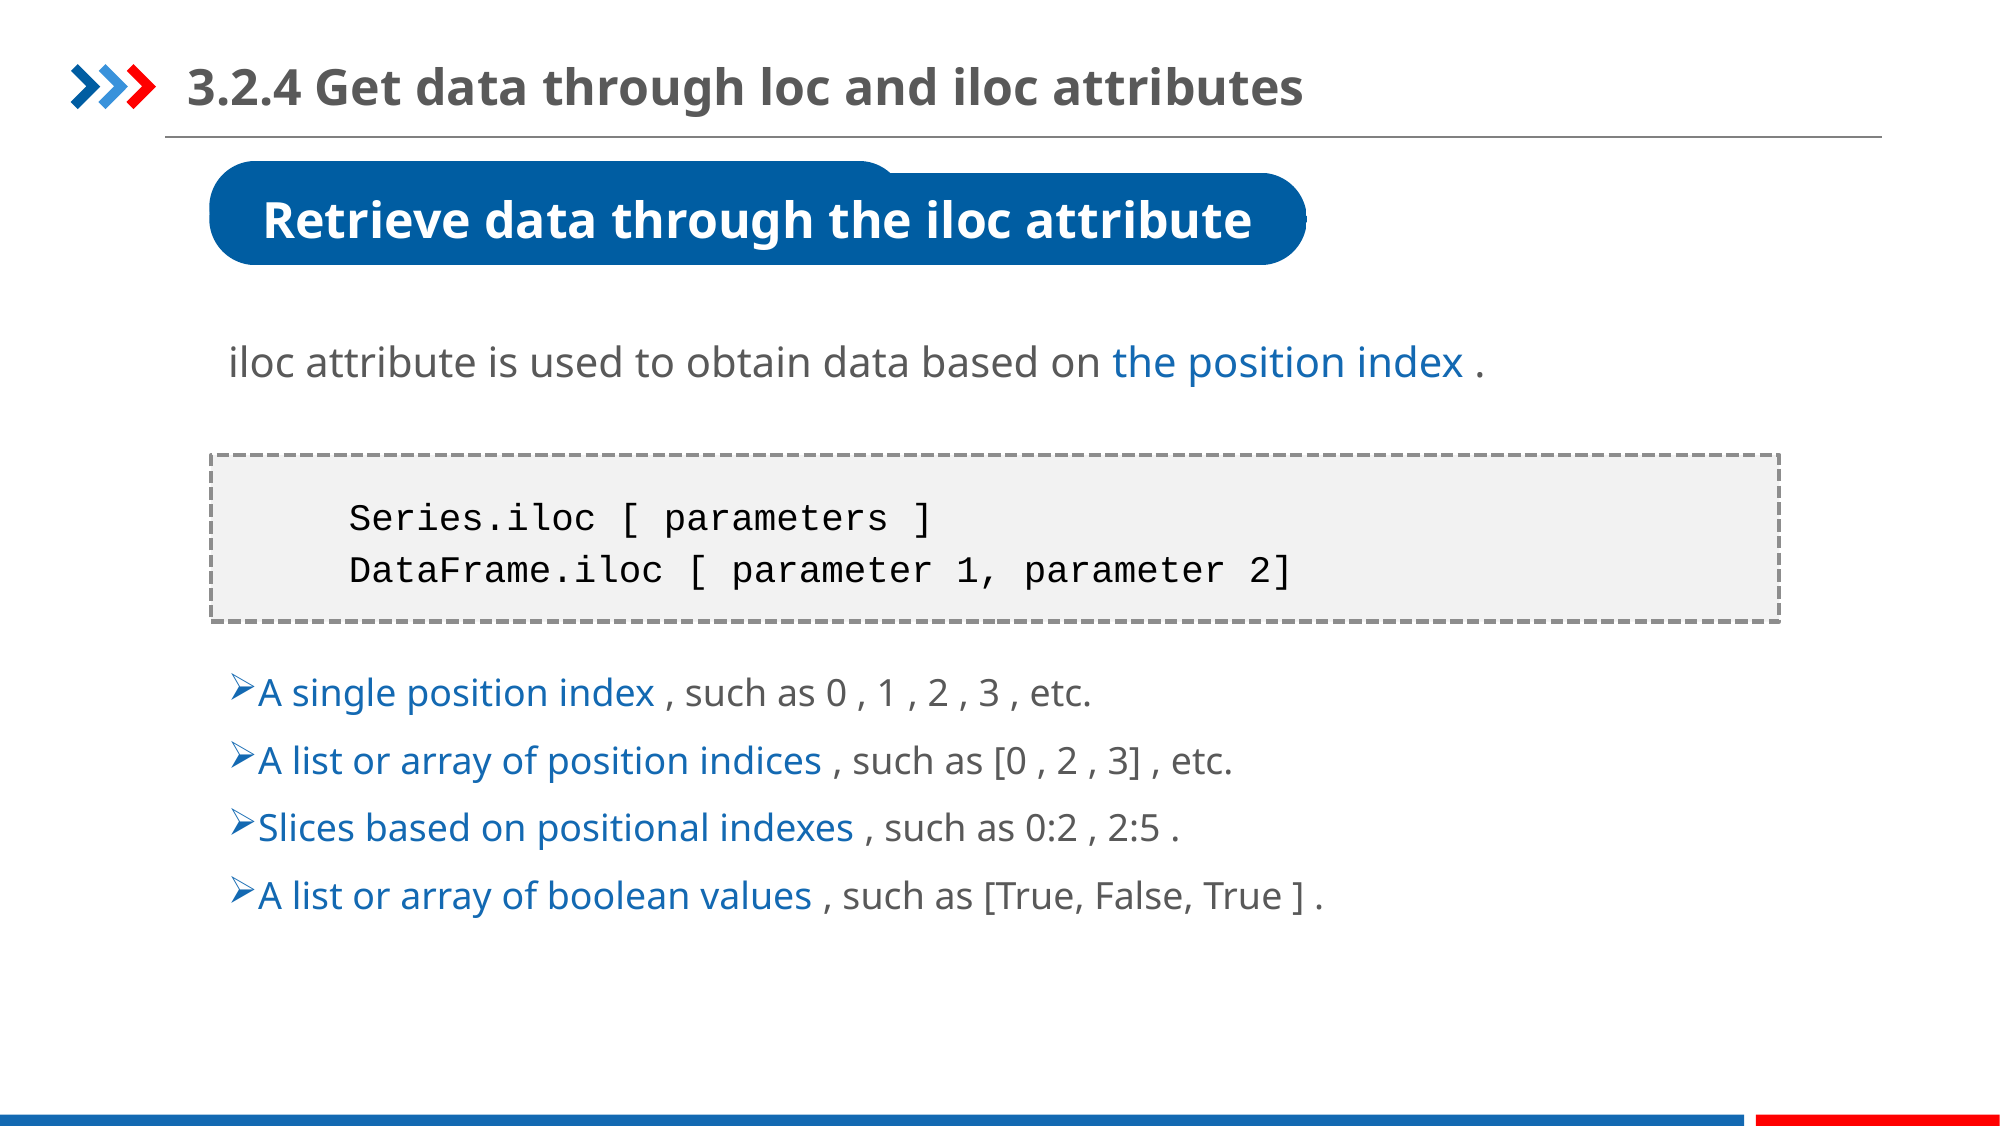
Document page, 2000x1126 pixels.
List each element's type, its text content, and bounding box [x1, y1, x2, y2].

text_box A single position index , such as 0 , 1 , 2 , 3 , etc. A list or array of position indices , such as [0 , 2 , 3] , etc. Slices based on positional indexes , such as 0:2 , 2:5 . A list or array of boolean values , such as [True, False, True ] . [213, 639, 1780, 925]
text_box Get data [207, 158, 890, 210]
text_box Retrieve data through the iloc attribute [207, 170, 1309, 268]
text_box 3.2.4 Get data through loc and iloc attributes [187, 43, 1378, 127]
text_box Series.iloc [ parameters ] DataFrame.iloc [ parameter 1, parameter 2] [290, 479, 1701, 598]
text_box iloc attribute is used to obtain data based on the position index . [213, 303, 1782, 394]
text_box [209, 453, 1781, 624]
